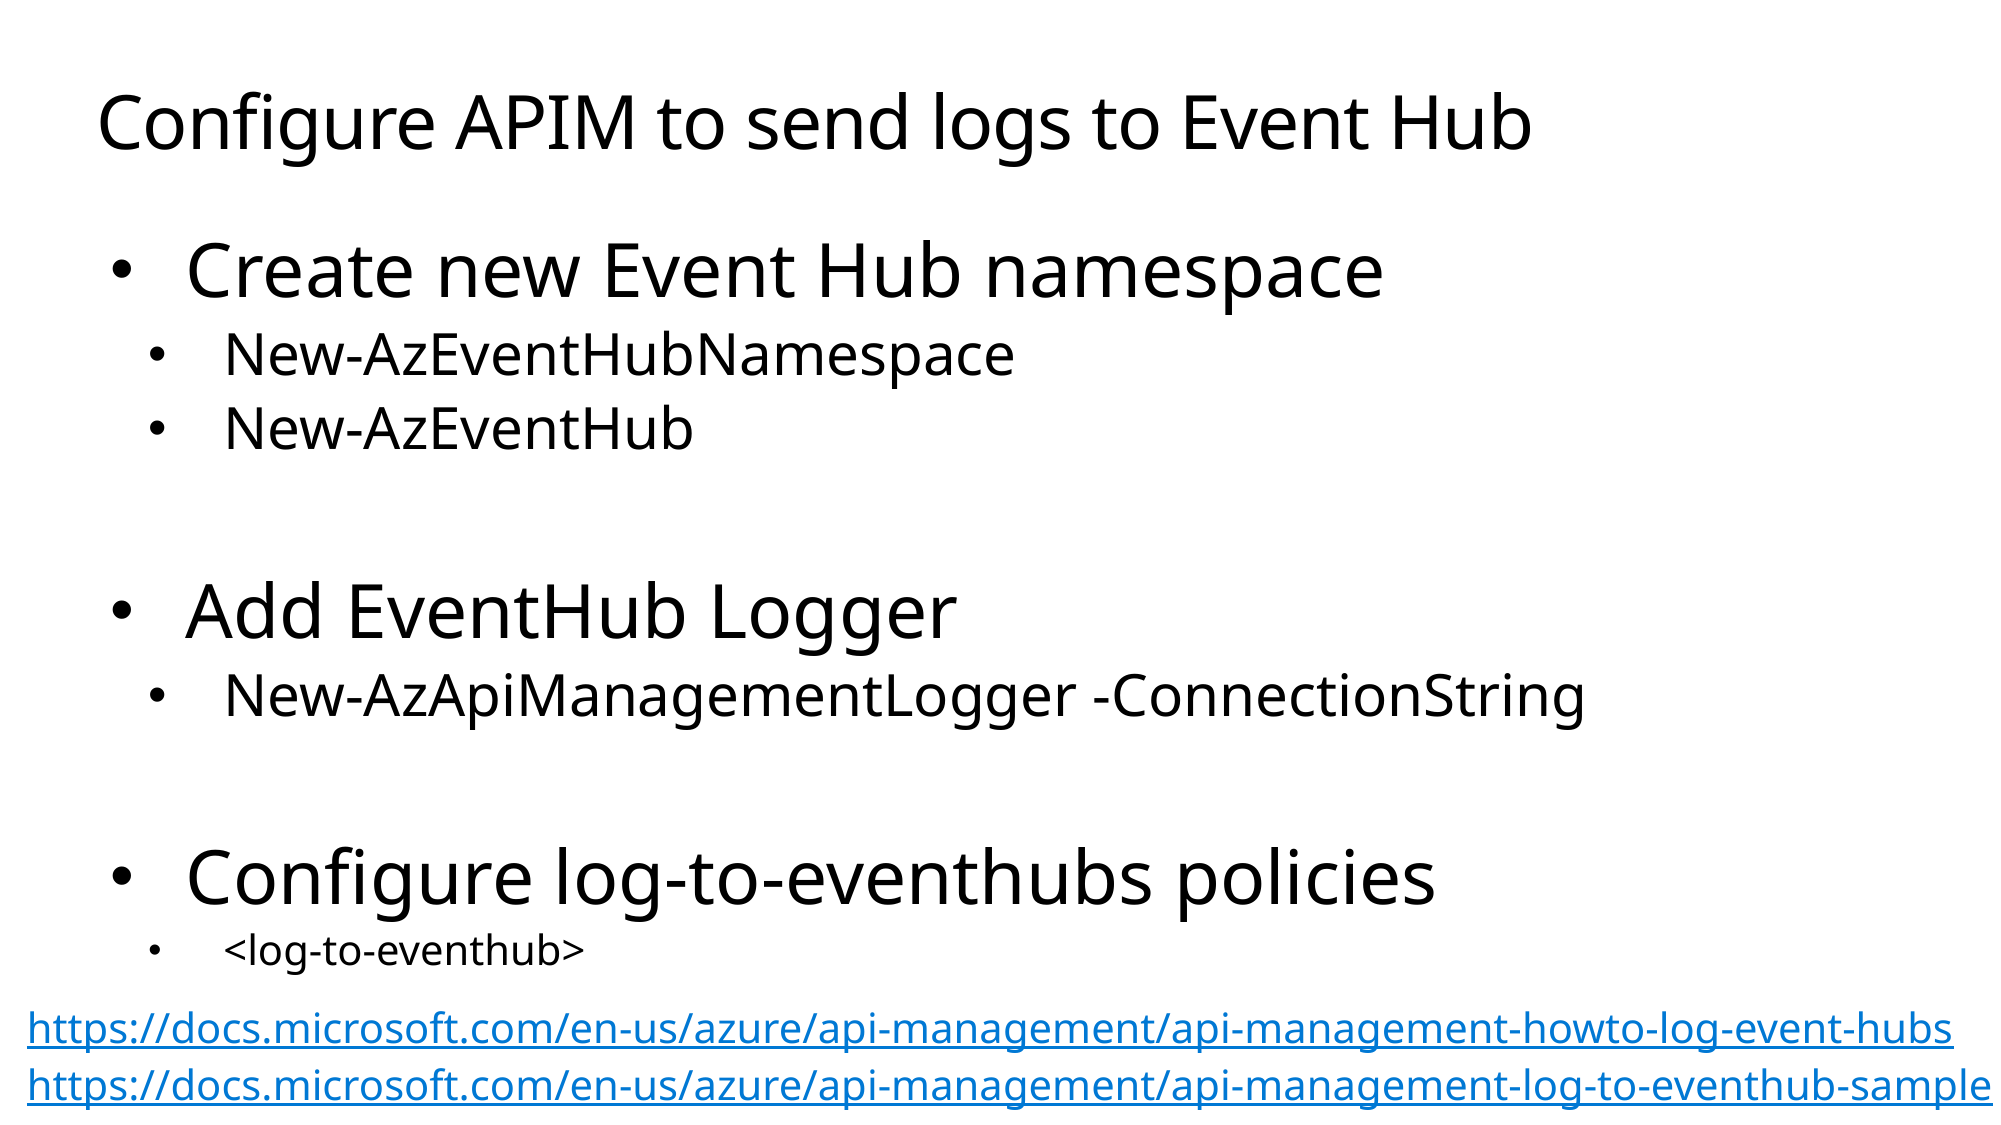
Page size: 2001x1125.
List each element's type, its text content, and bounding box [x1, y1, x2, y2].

text_box https://docs.microsoft.com/en-us/azure/api-management/api-management-howto-log-event-hubs https://docs.microsoft.com/en-us/azure/api-management/api-management-log-to-eventhub-sample [26, 1001, 1994, 1125]
title Configure APIM to send logs to Event Hub [96, 75, 1904, 166]
text_box Create new Event Hub namespace New-AzEventHubNamespace New-AzEventHub Add EventHub Logger New-AzApiManagementLogger -ConnectionString Configure log-to-eventhubs policies <log-to-eventhub> [96, 224, 1924, 1001]
